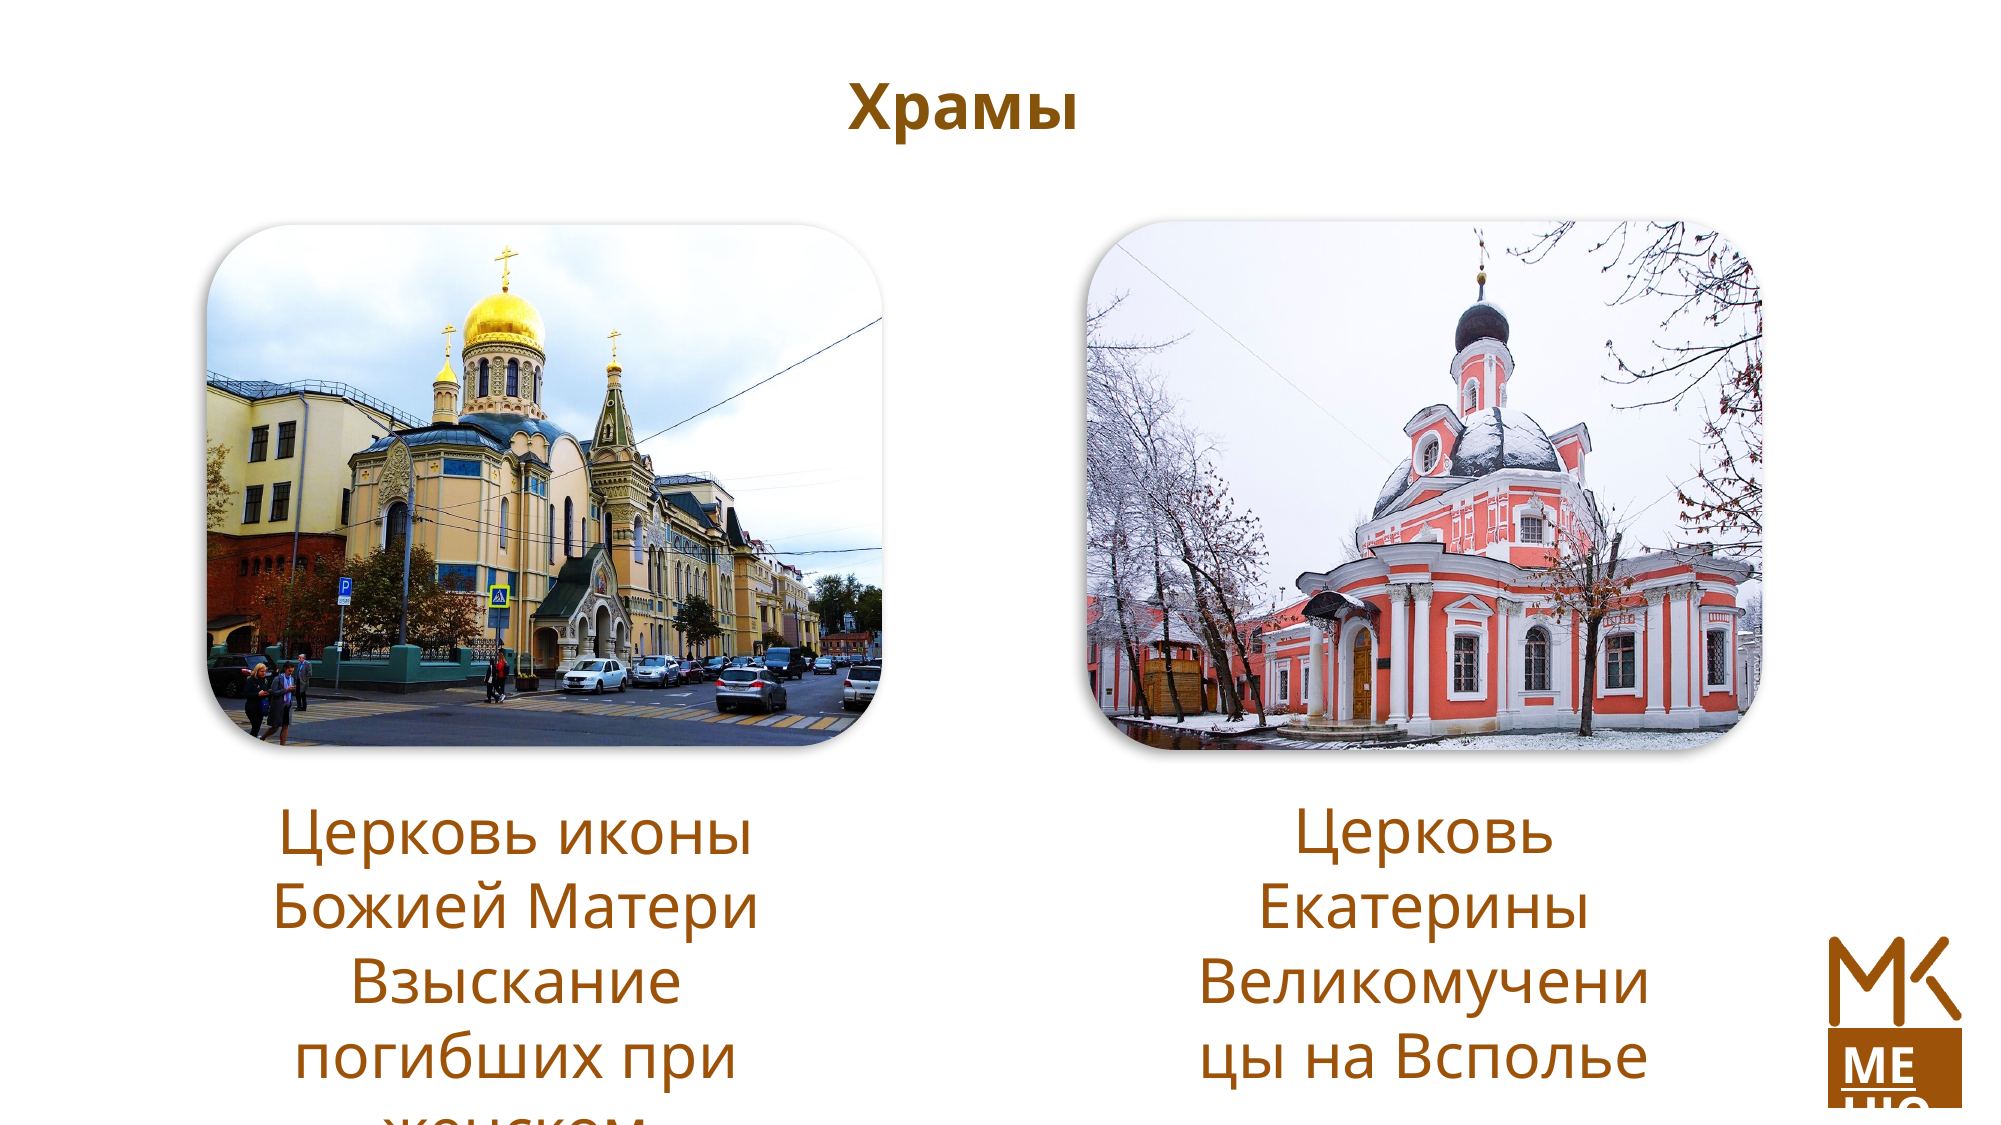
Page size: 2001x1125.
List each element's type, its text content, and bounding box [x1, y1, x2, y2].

picture [206, 224, 883, 747]
text_box Церковь Екатерины Великомученицы на Всполье [1163, 784, 1687, 1099]
text_box Церковь иконы Божией Матери Взыскание погибших при женском коммерческом училище [171, 784, 862, 1125]
picture [1807, 897, 1983, 1053]
title Храмы [833, 65, 1164, 203]
text_box МЕНЮ [1825, 1053, 1965, 1111]
picture [1087, 221, 1763, 750]
